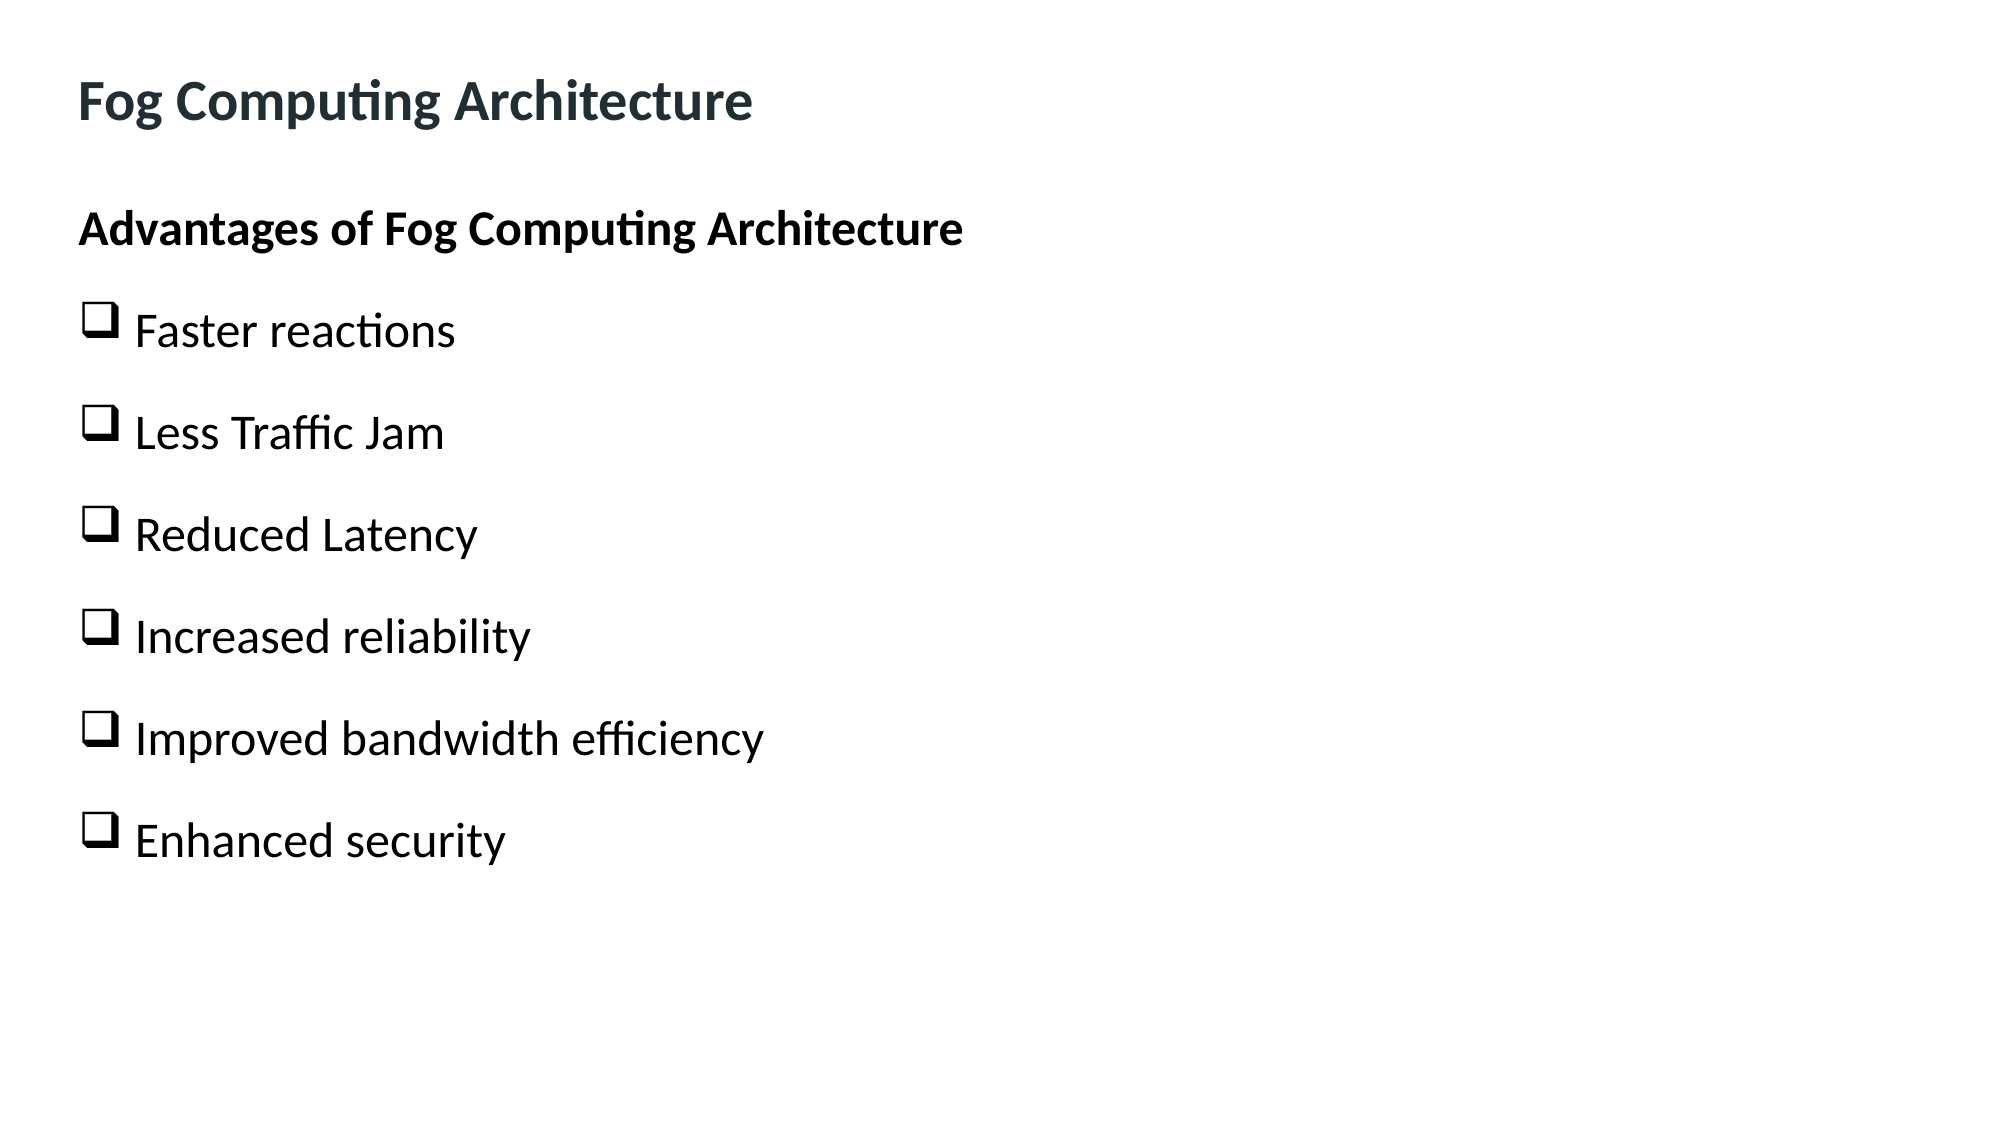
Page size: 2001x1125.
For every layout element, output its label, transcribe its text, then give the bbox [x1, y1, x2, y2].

text_box Advantages of Fog Computing Architecture Faster reactions Less Traffic Jam Reduced Latency Increased reliability Improved bandwidth efficiency Enhanced security [63, 145, 1948, 1055]
text_box Fog Computing Architecture [63, 54, 1194, 140]
